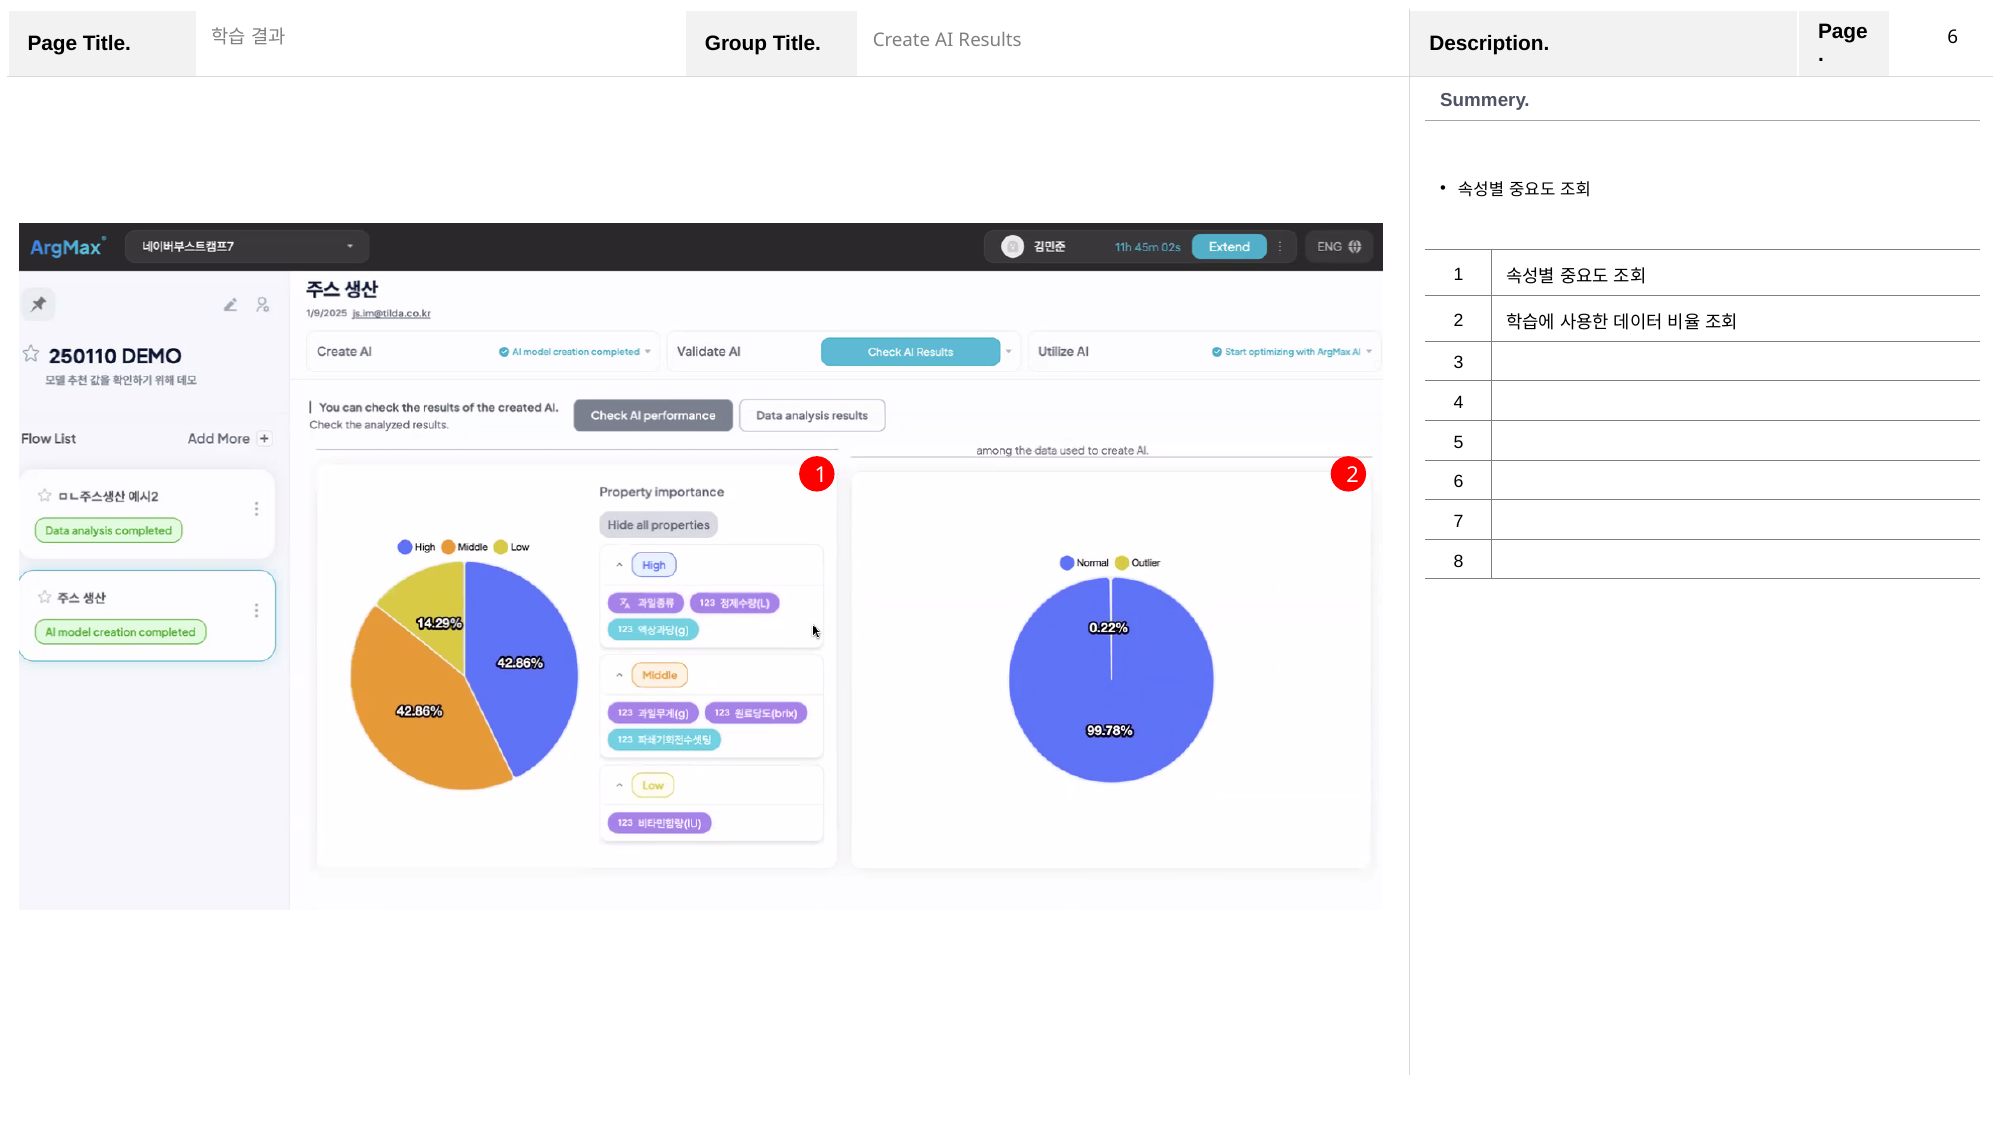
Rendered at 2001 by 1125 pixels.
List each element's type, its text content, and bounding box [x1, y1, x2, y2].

list Create AI Results [858, 21, 1405, 58]
table_cell 4 [1425, 381, 1491, 420]
table_cell 8 [1425, 540, 1491, 578]
table_cell 속성별 중요도 조회 [1425, 121, 1980, 249]
table_cell [1492, 540, 1980, 578]
picture [19, 223, 1384, 910]
table_cell [1492, 461, 1980, 499]
table_cell 학습에 사용한 데이터 비율 조회 [1492, 296, 1980, 341]
list 학습 결과 [196, 18, 684, 55]
table_cell [1492, 381, 1980, 420]
table_cell 6 [1425, 461, 1491, 499]
text_box 6 [1932, 17, 1973, 55]
table_cell 7 [1425, 500, 1491, 539]
table_cell 3 [1425, 342, 1491, 380]
table_header Summery. [1425, 78, 1980, 120]
table_cell [1492, 421, 1980, 460]
table_cell [1492, 500, 1980, 539]
table_cell 5 [1425, 421, 1491, 460]
table_cell 2 [1425, 296, 1491, 341]
table_cell 1 [1425, 250, 1491, 295]
table_cell [1492, 342, 1980, 380]
table_cell 속성별 중요도 조회 [1492, 250, 1980, 295]
